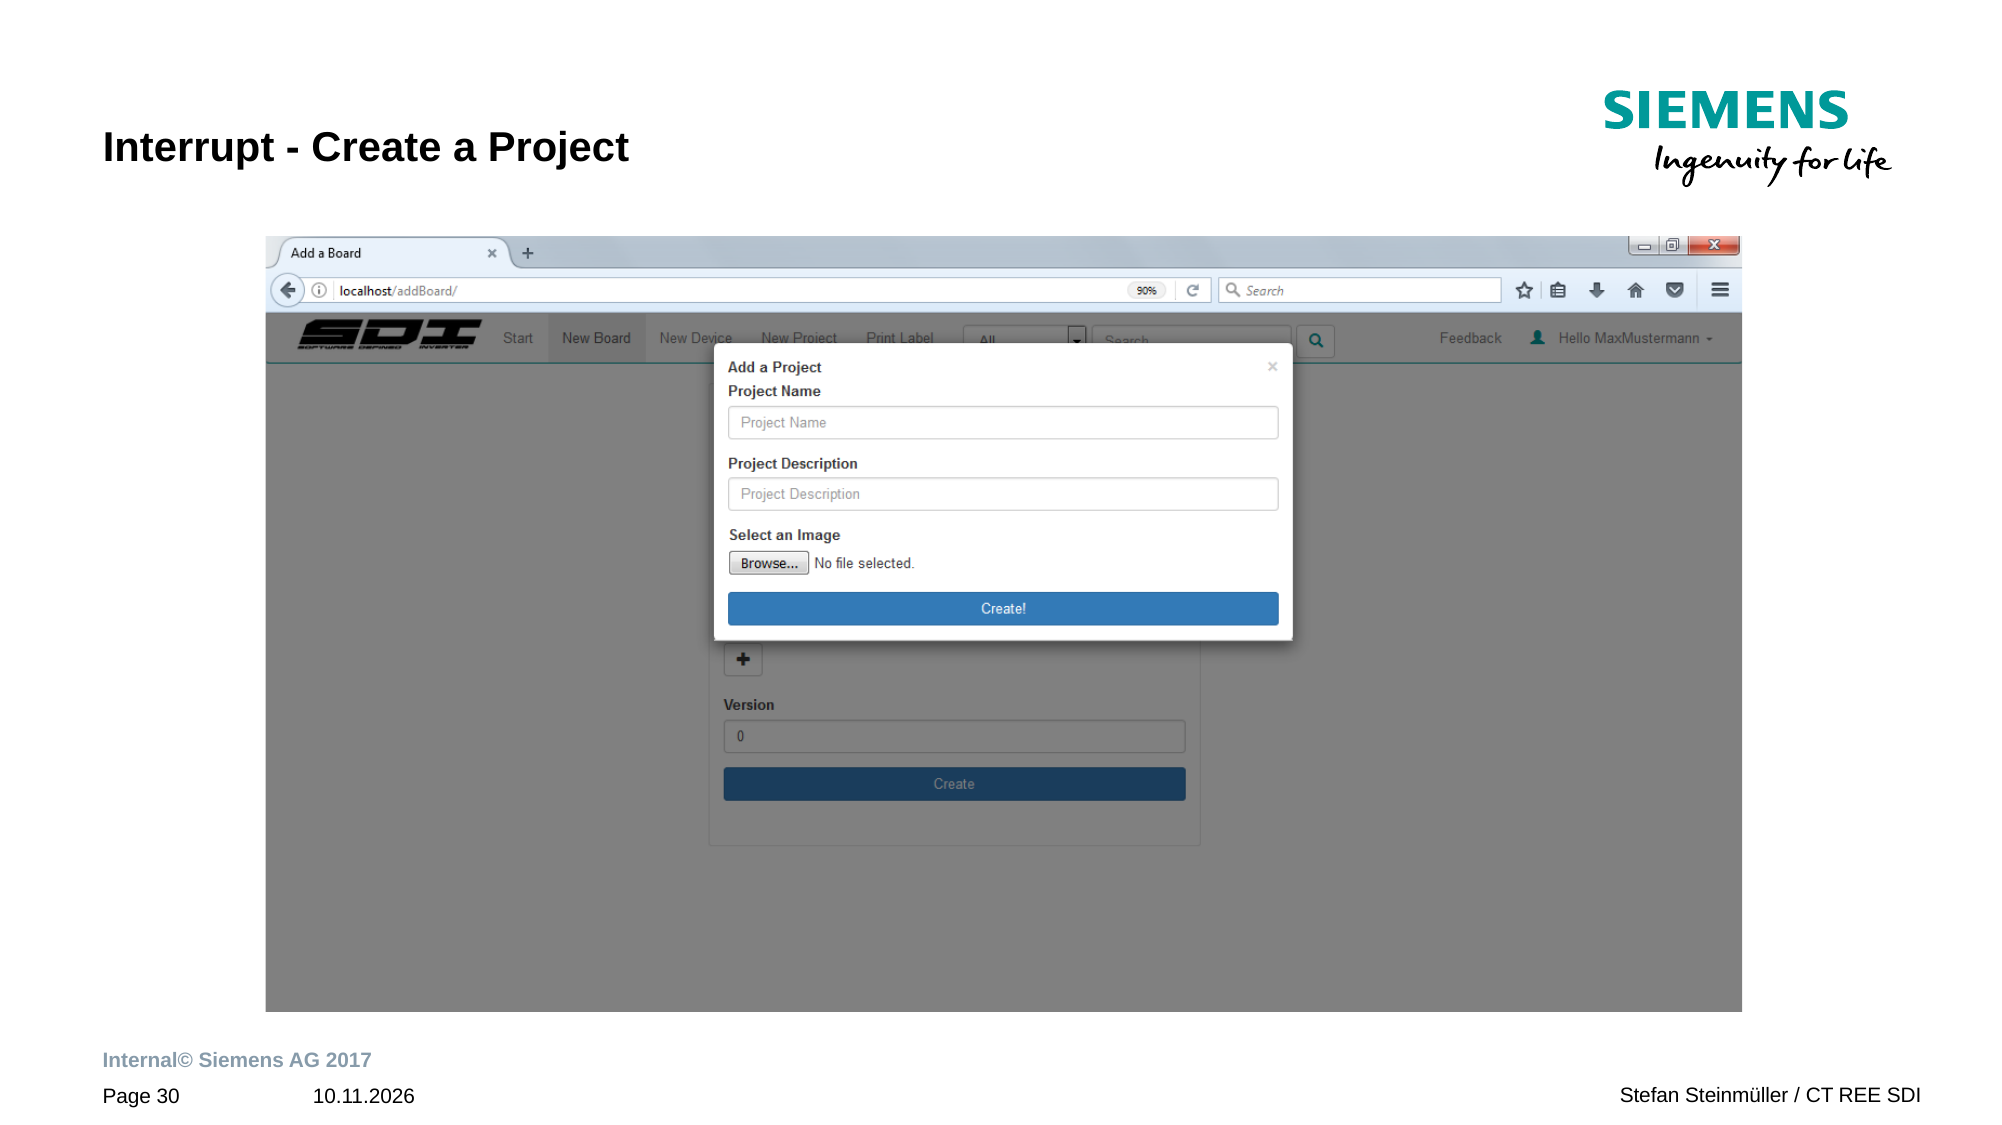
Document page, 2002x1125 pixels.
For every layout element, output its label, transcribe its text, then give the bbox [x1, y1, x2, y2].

slide_number Page 30 [0, 1082, 290, 1125]
picture [0, 231, 2001, 1012]
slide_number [290, 1082, 621, 1125]
title Interrupt - Create a Project [102, 68, 1450, 209]
footer Stefan Steinmüller / CT REE SDI [621, 1082, 2001, 1125]
